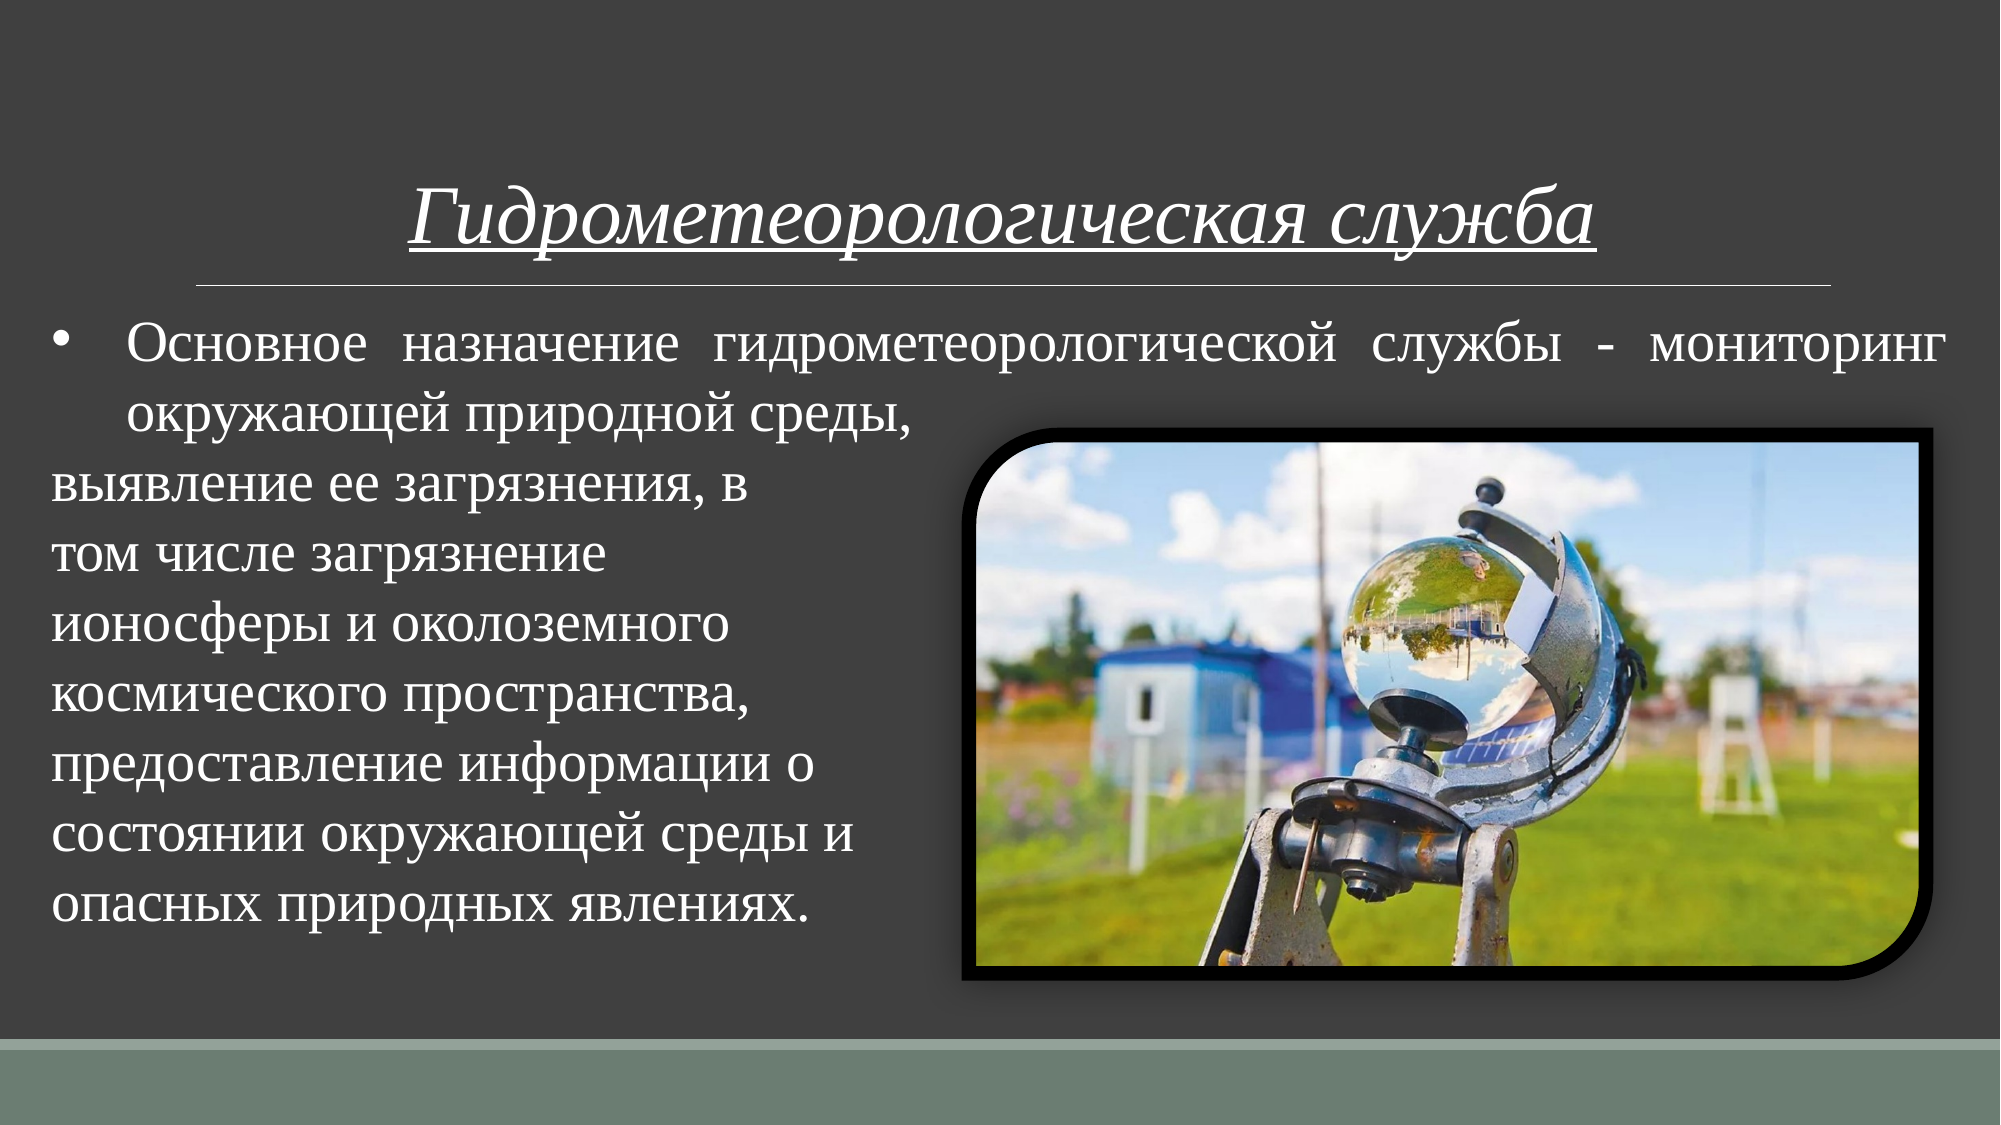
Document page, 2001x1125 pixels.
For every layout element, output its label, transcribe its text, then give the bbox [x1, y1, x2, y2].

text_box Основное назначение гидрометеорологической службы - мониторинг окружающей природной среды, выявление ее за­грязнения, в том числе загрязнение ионосферы и околоземного космического пространства, предоставление информации о состоянии окружающей среды и опасных природных явле­ниях. [36, 295, 1964, 940]
text_box Гидрометеорологическая служба [394, 152, 1612, 268]
picture [968, 434, 1927, 974]
